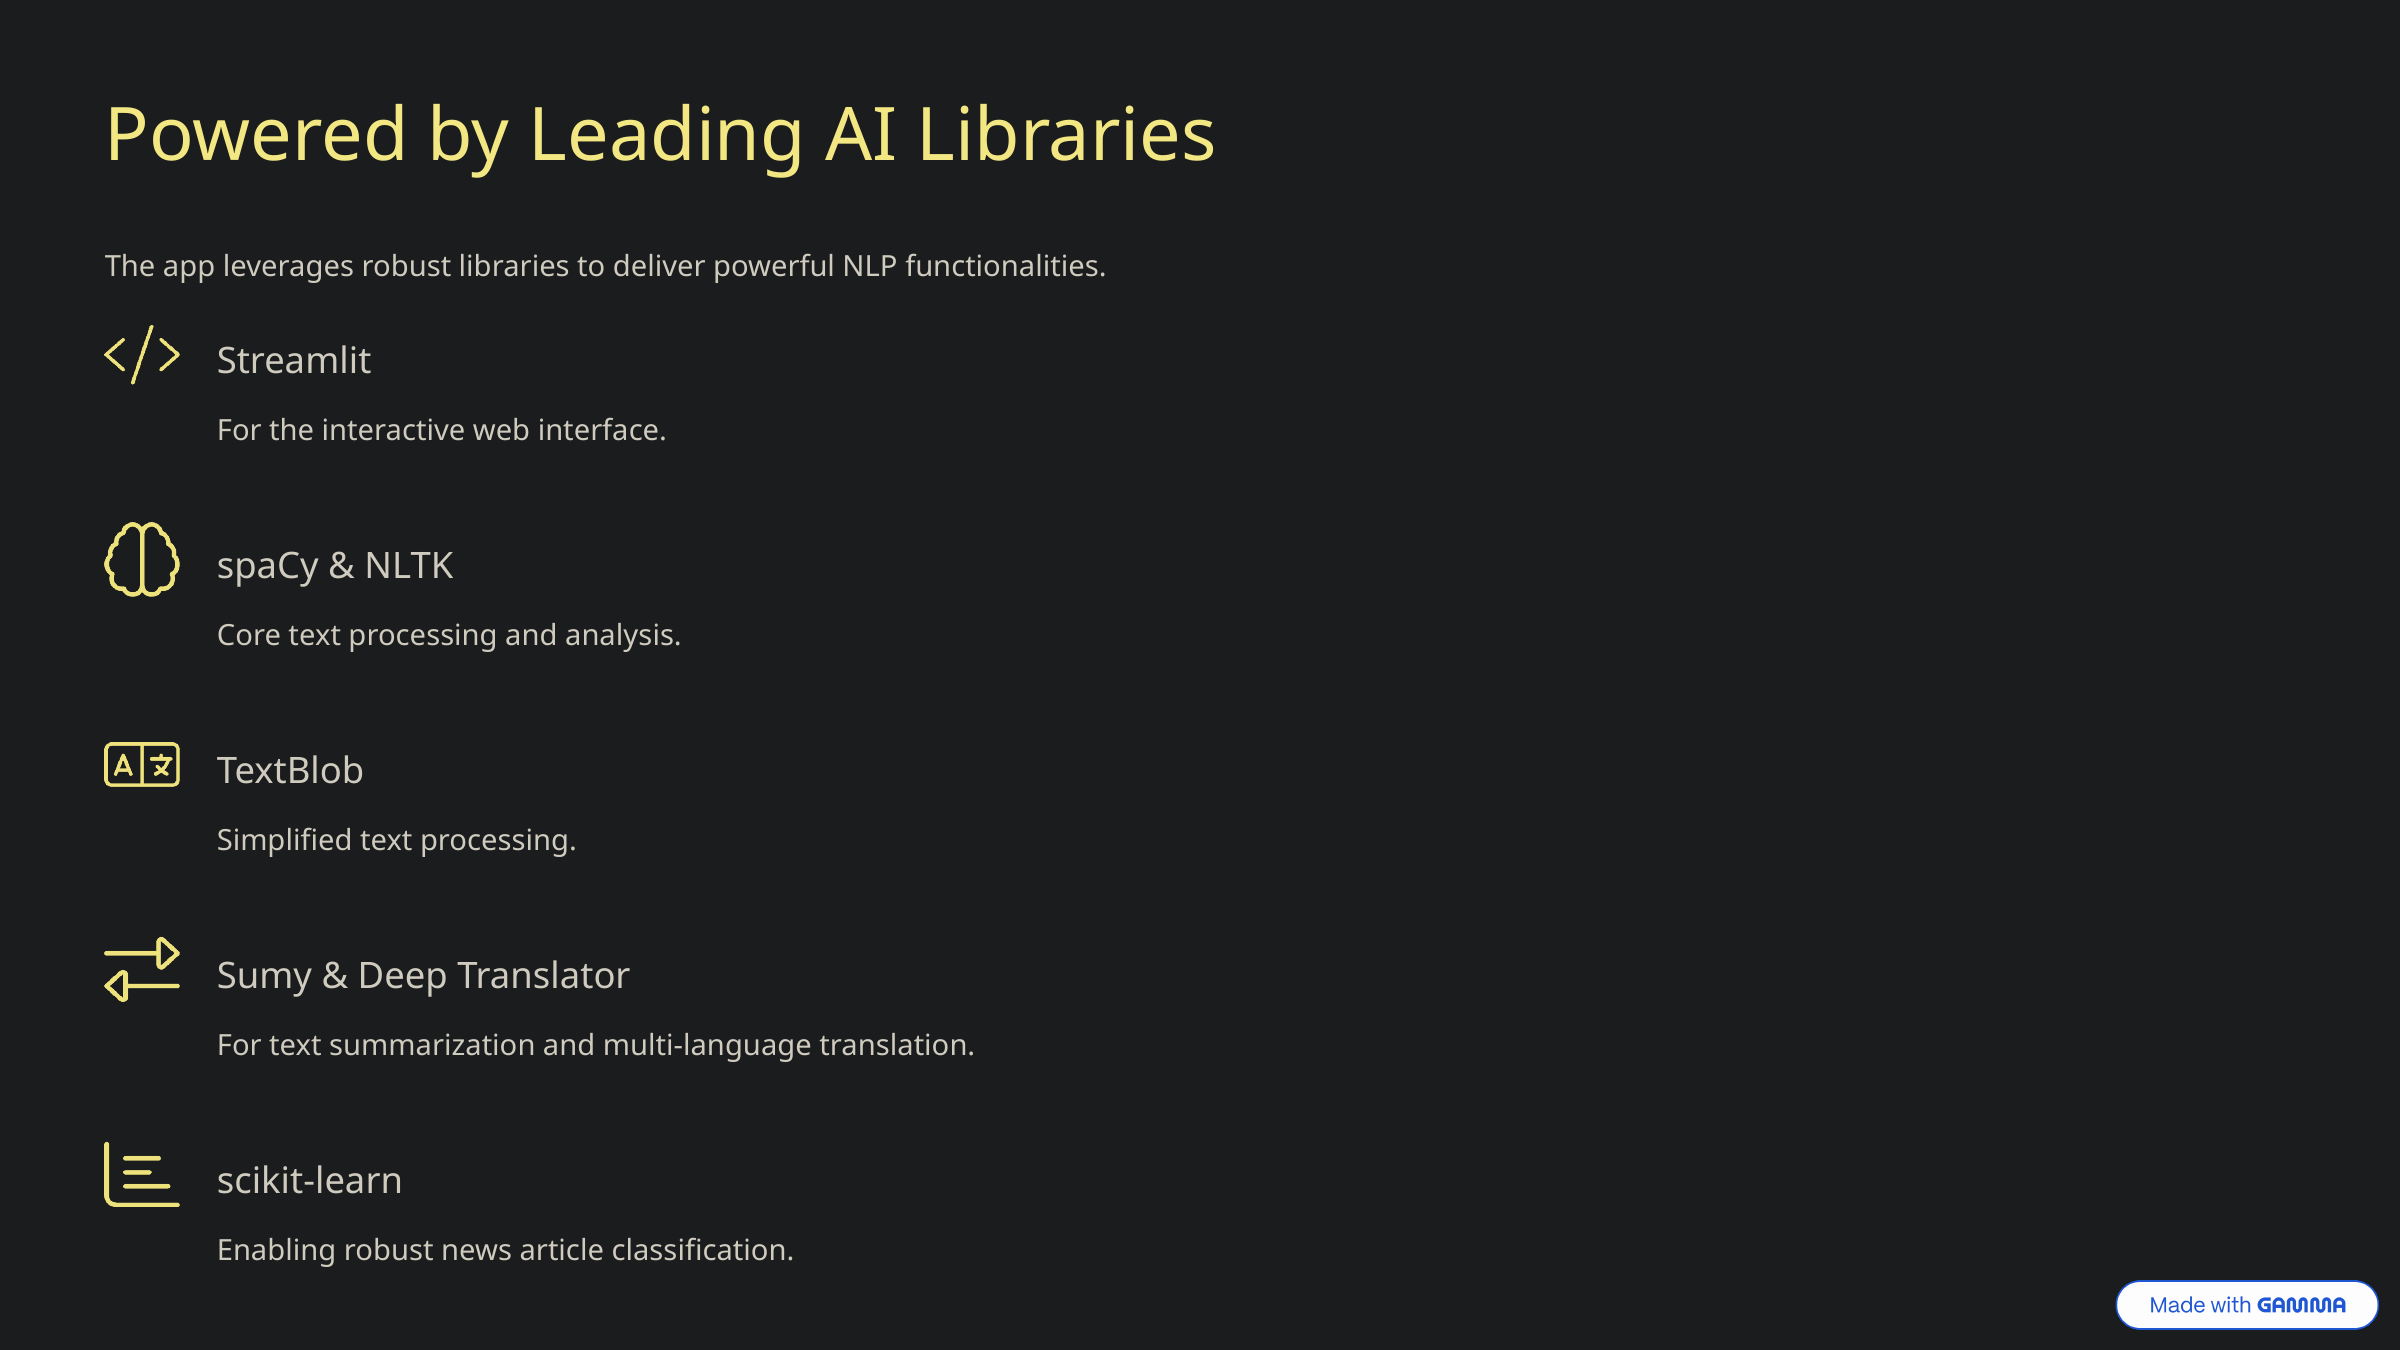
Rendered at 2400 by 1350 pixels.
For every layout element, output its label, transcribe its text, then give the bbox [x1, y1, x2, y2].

text_box Streamlit [216, 334, 591, 382]
text_box Sumy & Deep Translator [216, 950, 662, 997]
text_box The app leverages robust libraries to deliver powerful NLP functionalities. [104, 235, 2296, 284]
text_box Simplified text processing. [216, 809, 2296, 858]
text_box For text summarization and multi-language translation. [216, 1014, 2296, 1063]
text_box For the interactive web interface. [216, 399, 2296, 448]
text_box scikit-learn [216, 1155, 591, 1202]
picture [2106, 1271, 2389, 1339]
text_box Enabling robust news article classification. [216, 1219, 2296, 1268]
picture [104, 932, 180, 1007]
text_box Core text processing and analysis. [216, 604, 2296, 653]
picture [104, 317, 180, 392]
text_box Powered by Leading AI Libraries [104, 82, 1282, 176]
picture [104, 522, 180, 597]
text_box TextBlob [216, 745, 591, 792]
picture [104, 727, 180, 802]
picture [104, 1137, 180, 1213]
text_box spaCy & NLTK [216, 539, 591, 587]
